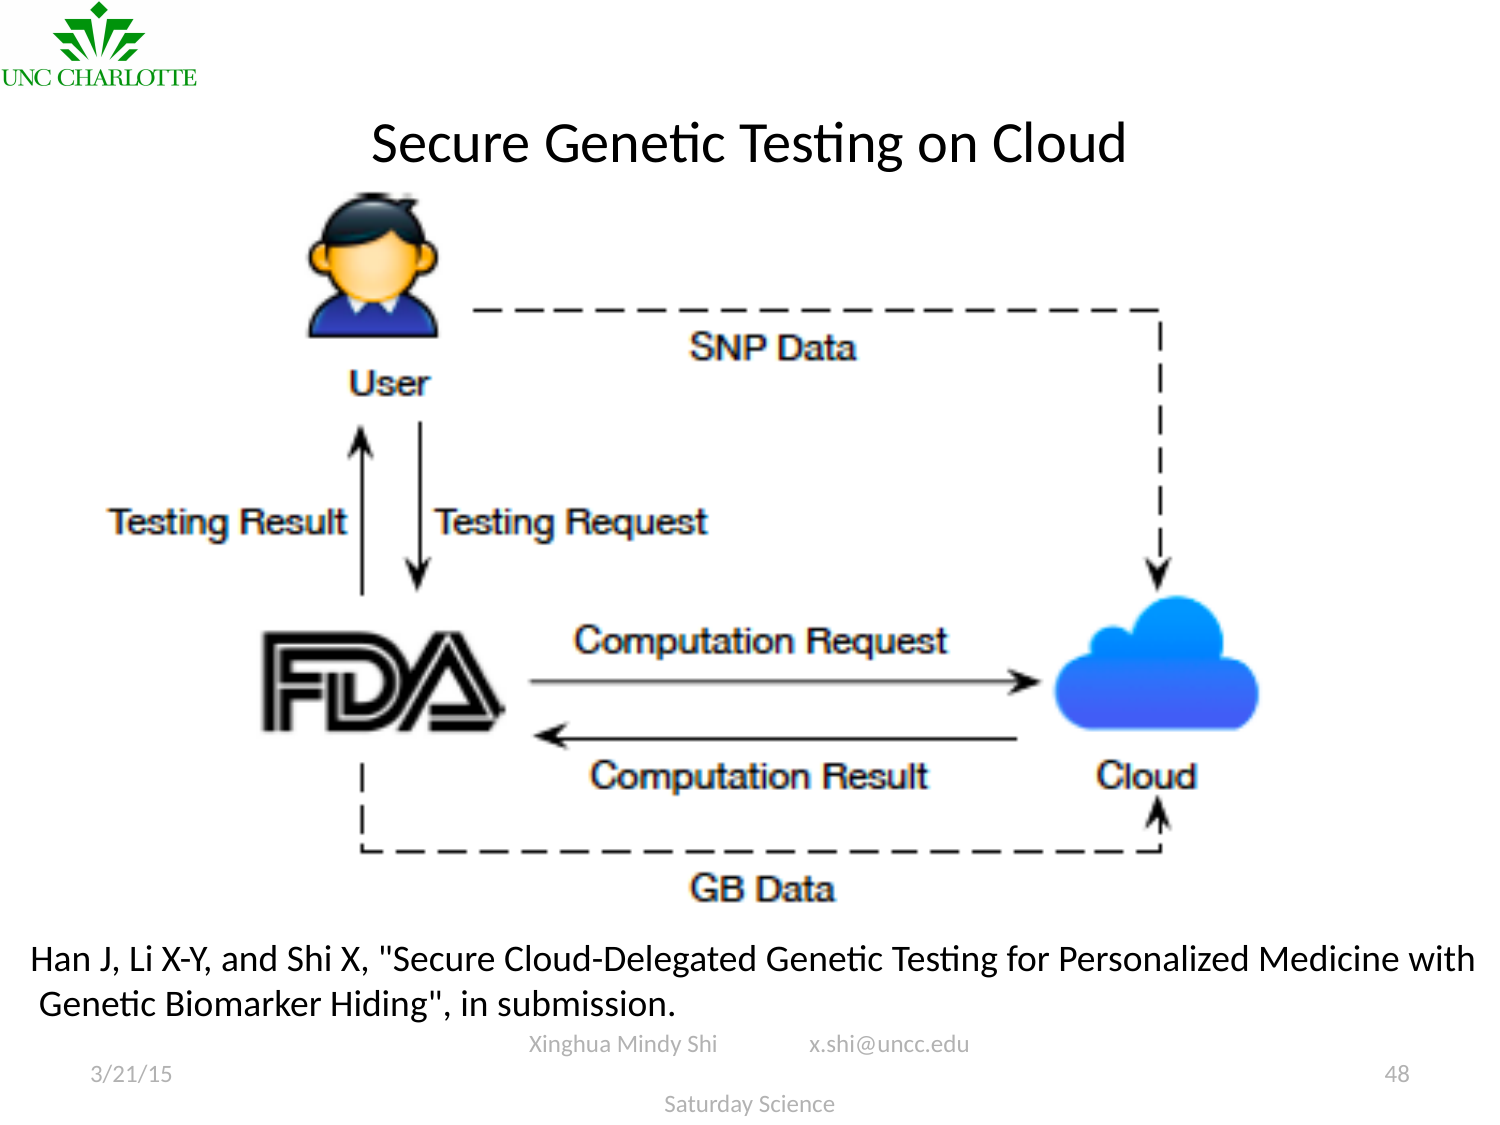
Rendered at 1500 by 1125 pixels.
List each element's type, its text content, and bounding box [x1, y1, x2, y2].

slide_number 48 [1074, 1042, 1425, 1103]
text_box Han J, Li X-Y, and Shi X, "Secure Cloud-Delegated Genetic Testing for Personalized Medicine with Genetic Biomarker Hiding", in submission. [15, 927, 1493, 1032]
footer Xinghua Mindy Shi x.shi@uncc.edu Saturday Science [512, 1042, 988, 1103]
picture [0, 0, 201, 90]
title Secure Genetic Testing on Cloud [75, 45, 1425, 233]
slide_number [75, 1042, 425, 1103]
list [42, 191, 1324, 925]
